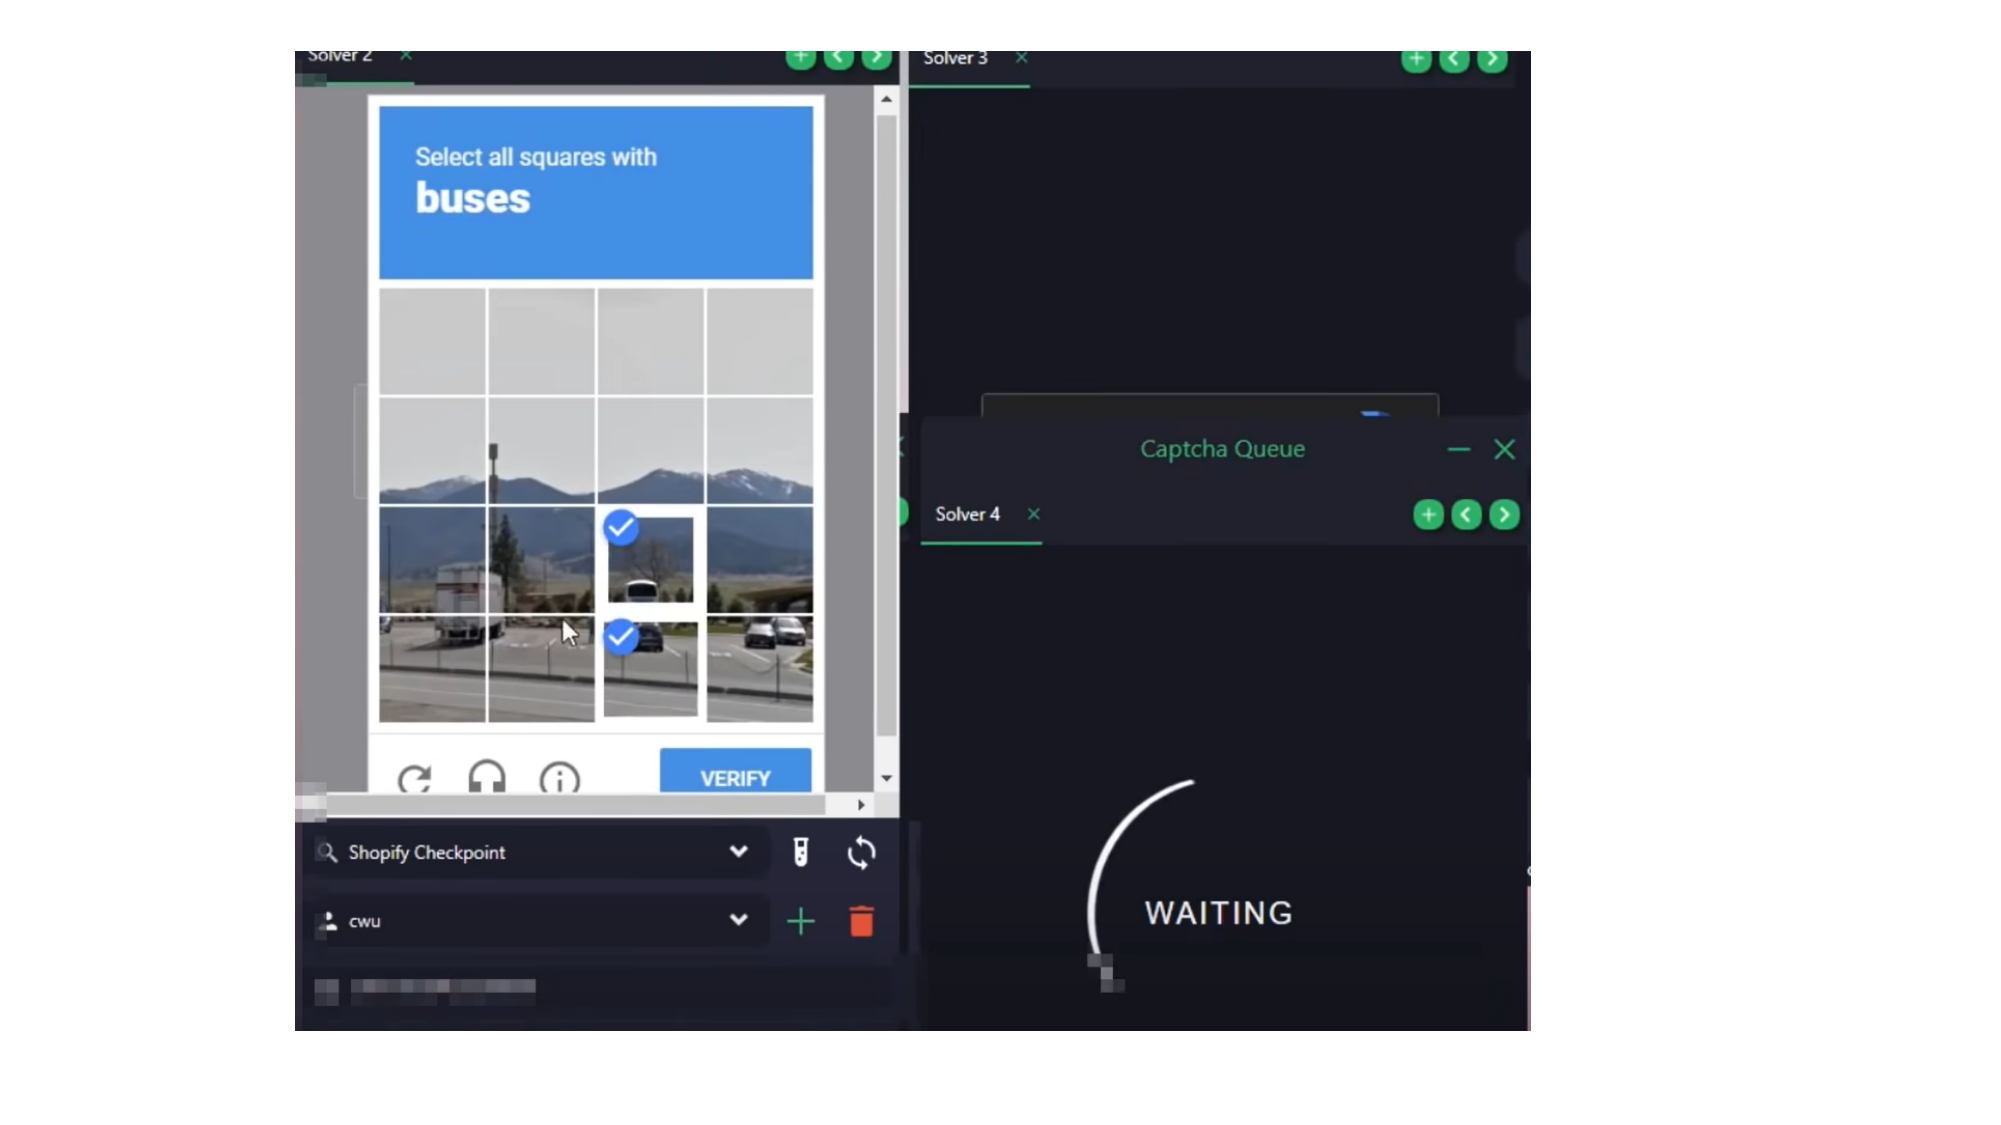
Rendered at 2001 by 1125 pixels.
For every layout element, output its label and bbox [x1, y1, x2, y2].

picture [295, 51, 1531, 1031]
